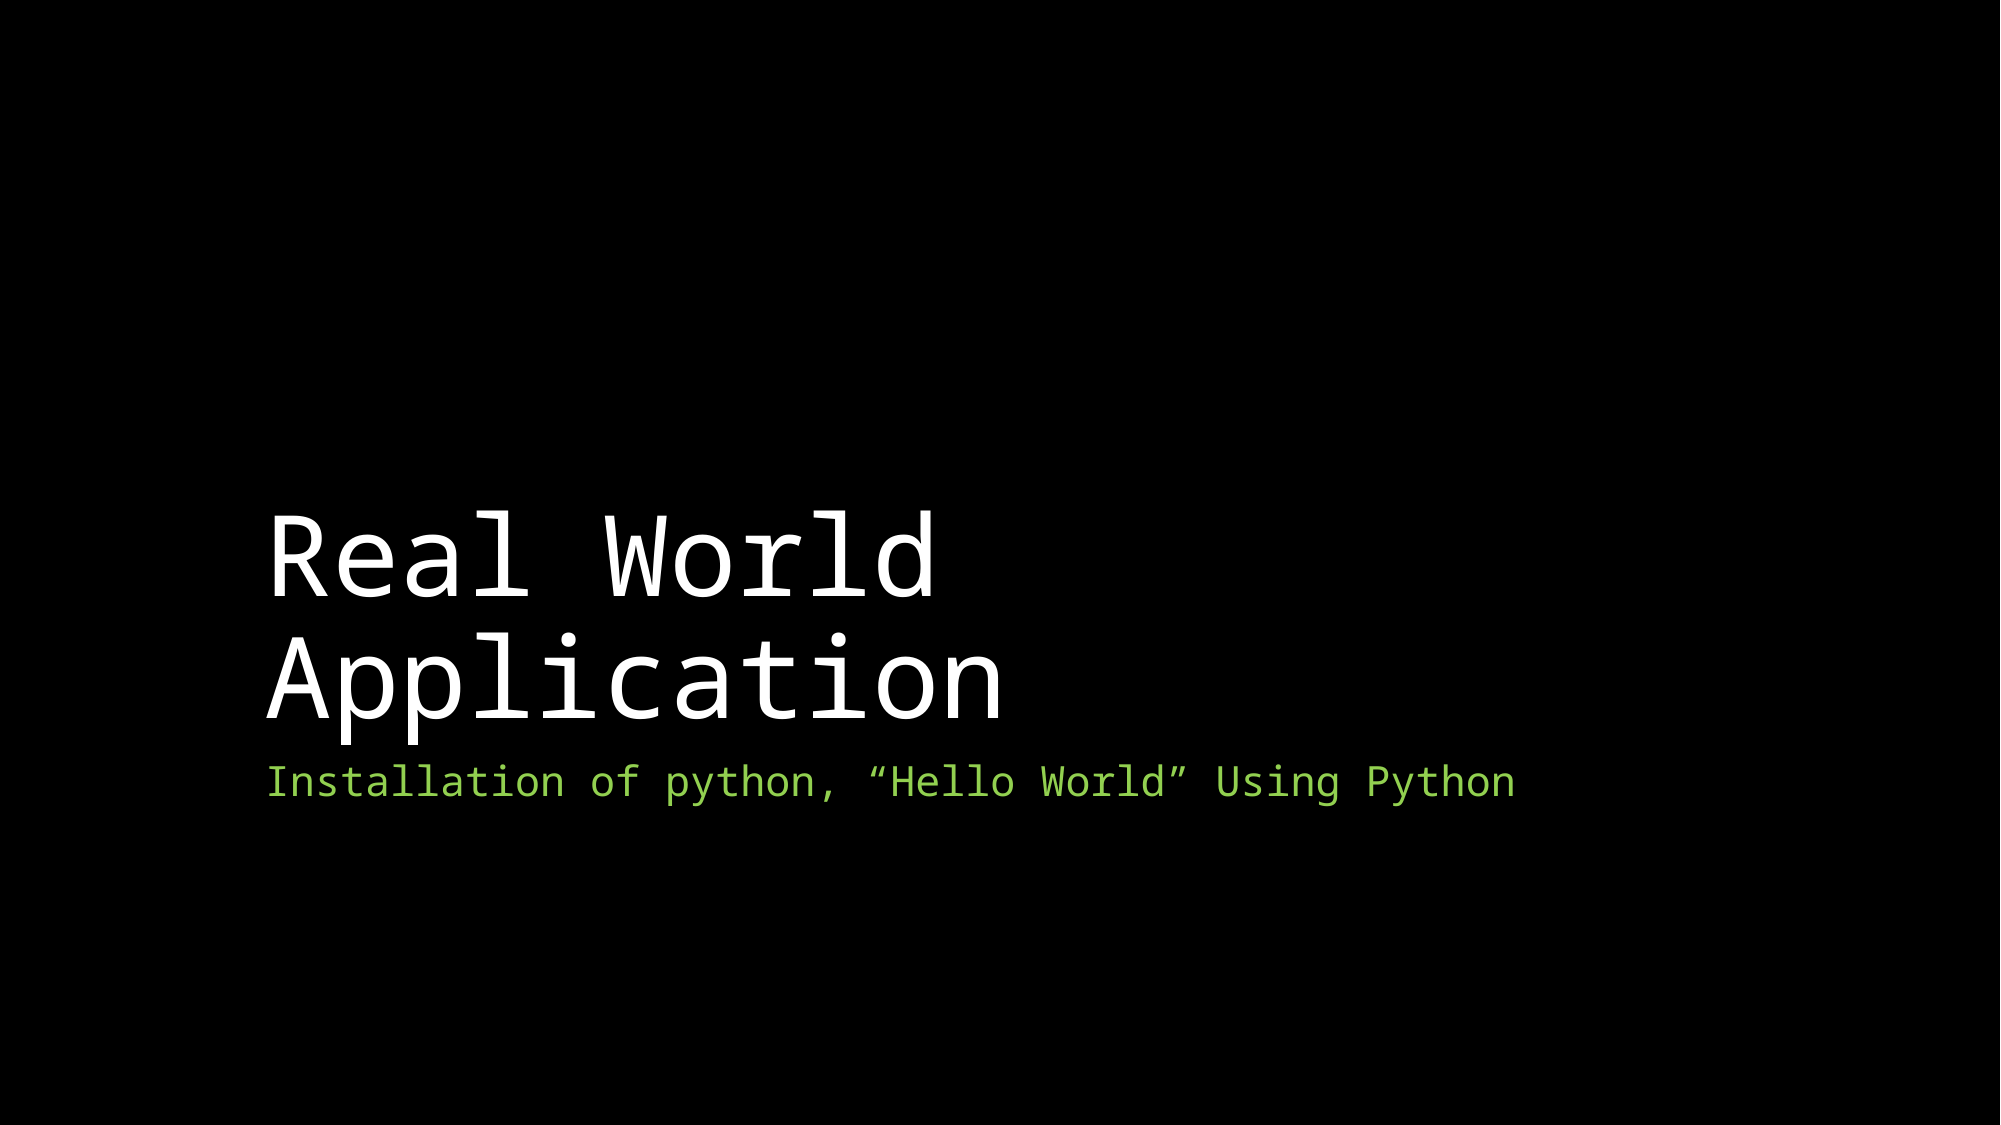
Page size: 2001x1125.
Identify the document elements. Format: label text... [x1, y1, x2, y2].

title Real World Application [249, 299, 1750, 750]
list Installation of python, “Hello World” Using Python [249, 752, 1750, 1000]
